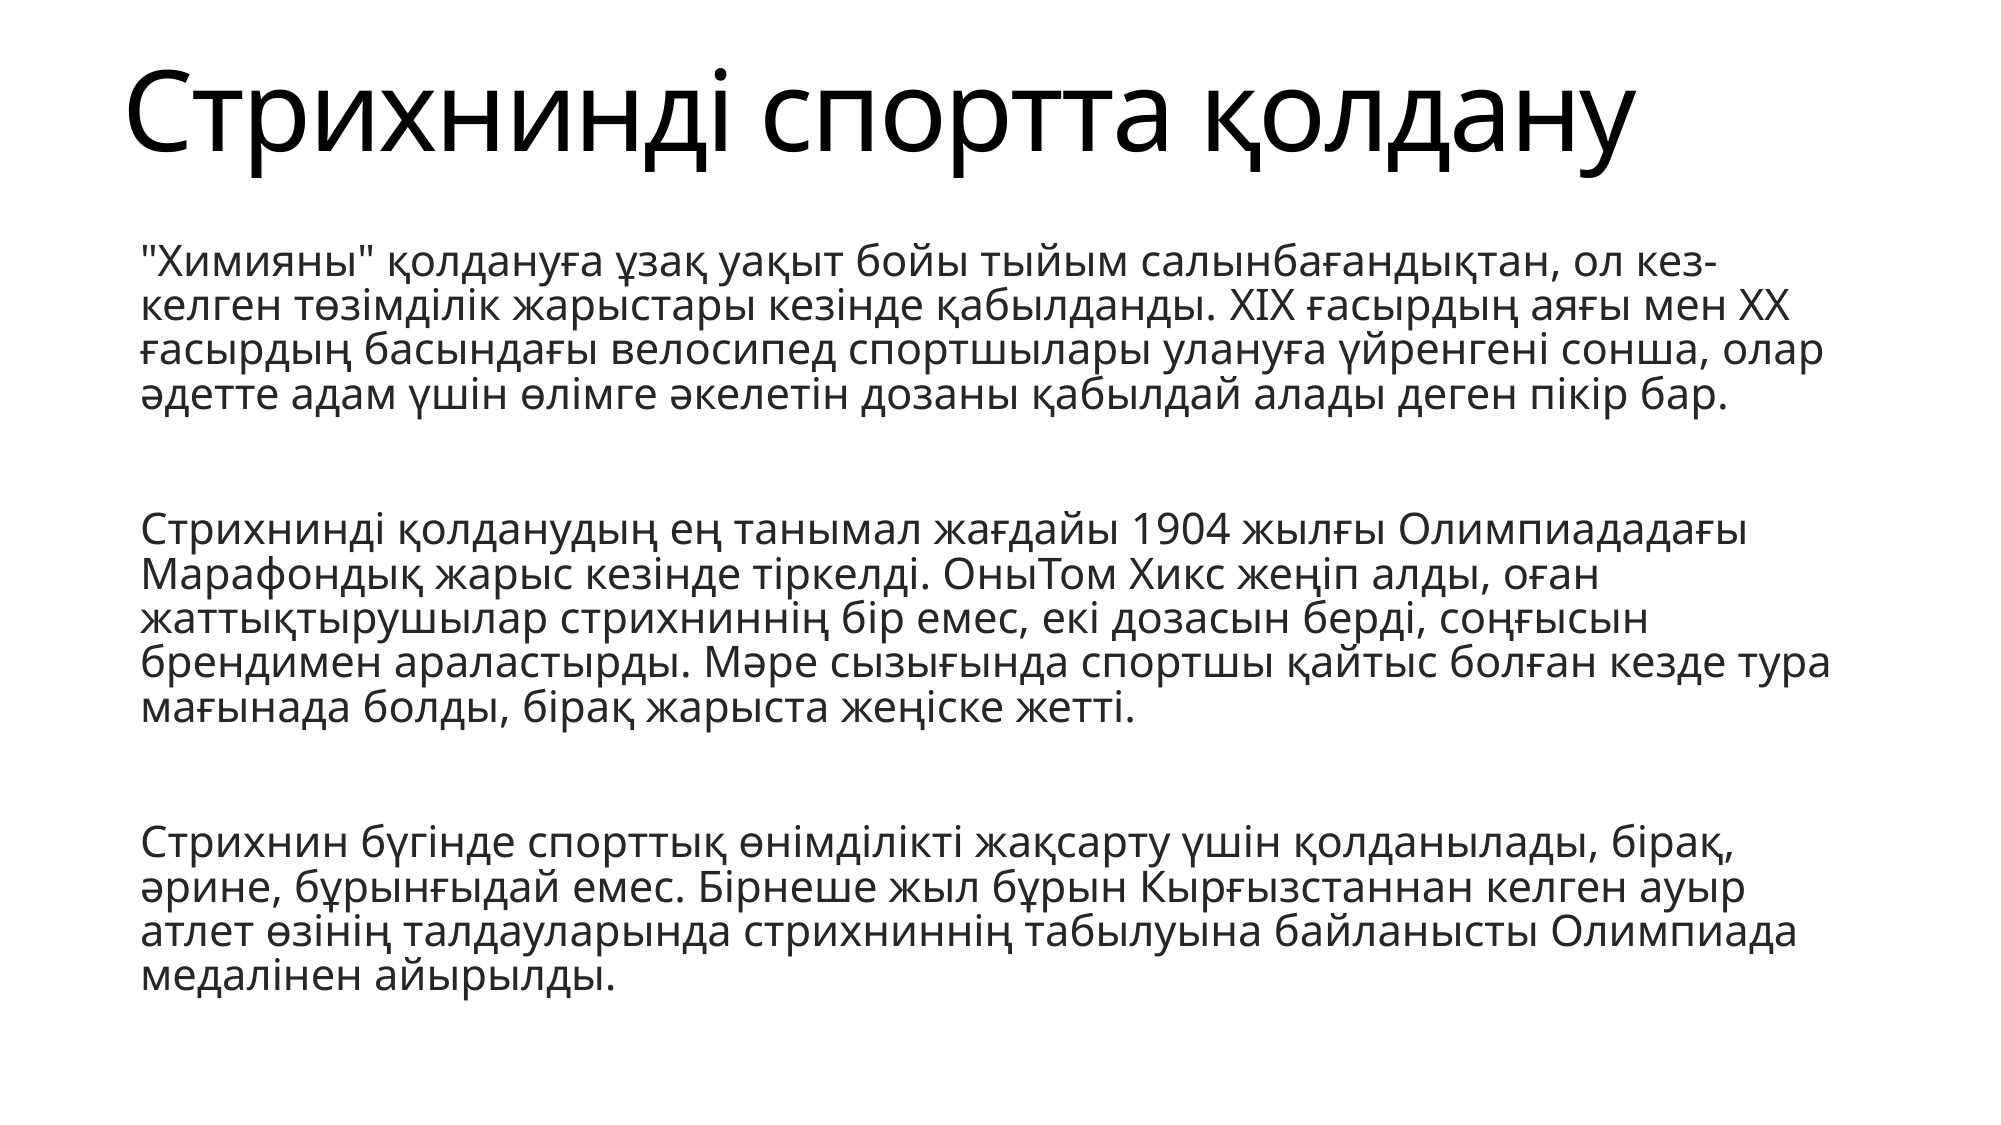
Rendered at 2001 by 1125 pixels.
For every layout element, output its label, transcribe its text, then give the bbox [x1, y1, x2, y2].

title Стрихнинді спортта қолдану [107, 0, 1876, 234]
list "Химияны" қолдануға ұзақ уақыт бойы тыйым салынбағандықтан, ол кез-келген төзімділік жарыстары кезінде қабылданды. XIX ғасырдың аяғы мен ХХ ғасырдың басындағы велосипед спортшылары улануға үйренгені сонша, олар әдетте адам үшін өлімге әкелетін дозаны қабылдай алады деген пікір бар. Стрихнинді қолданудың ең танымал жағдайы 1904 жылғы Олимпиададағы Марафондық жарыс кезінде тіркелді. ОныТом Хикс жеңіп алды, оған жаттықтырушылар стрихниннің бір емес, екі дозасын берді, соңғысын брендимен араластырды. Мәре сызығында спортшы қайтыс болған кезде тура мағынада болды, бірақ жарыста жеңіске жетті. Стрихнин бүгінде спорттық өнімділікті жақсарту үшін қолданылады, бірақ, әрине, бұрынғыдай емес. Бірнеше жыл бұрын Кырғызстаннан келген ауыр атлет өзінің талдауларында стрихниннің табылуына байланысты Олимпиада медалінен айырылды. [111, 233, 1876, 1014]
